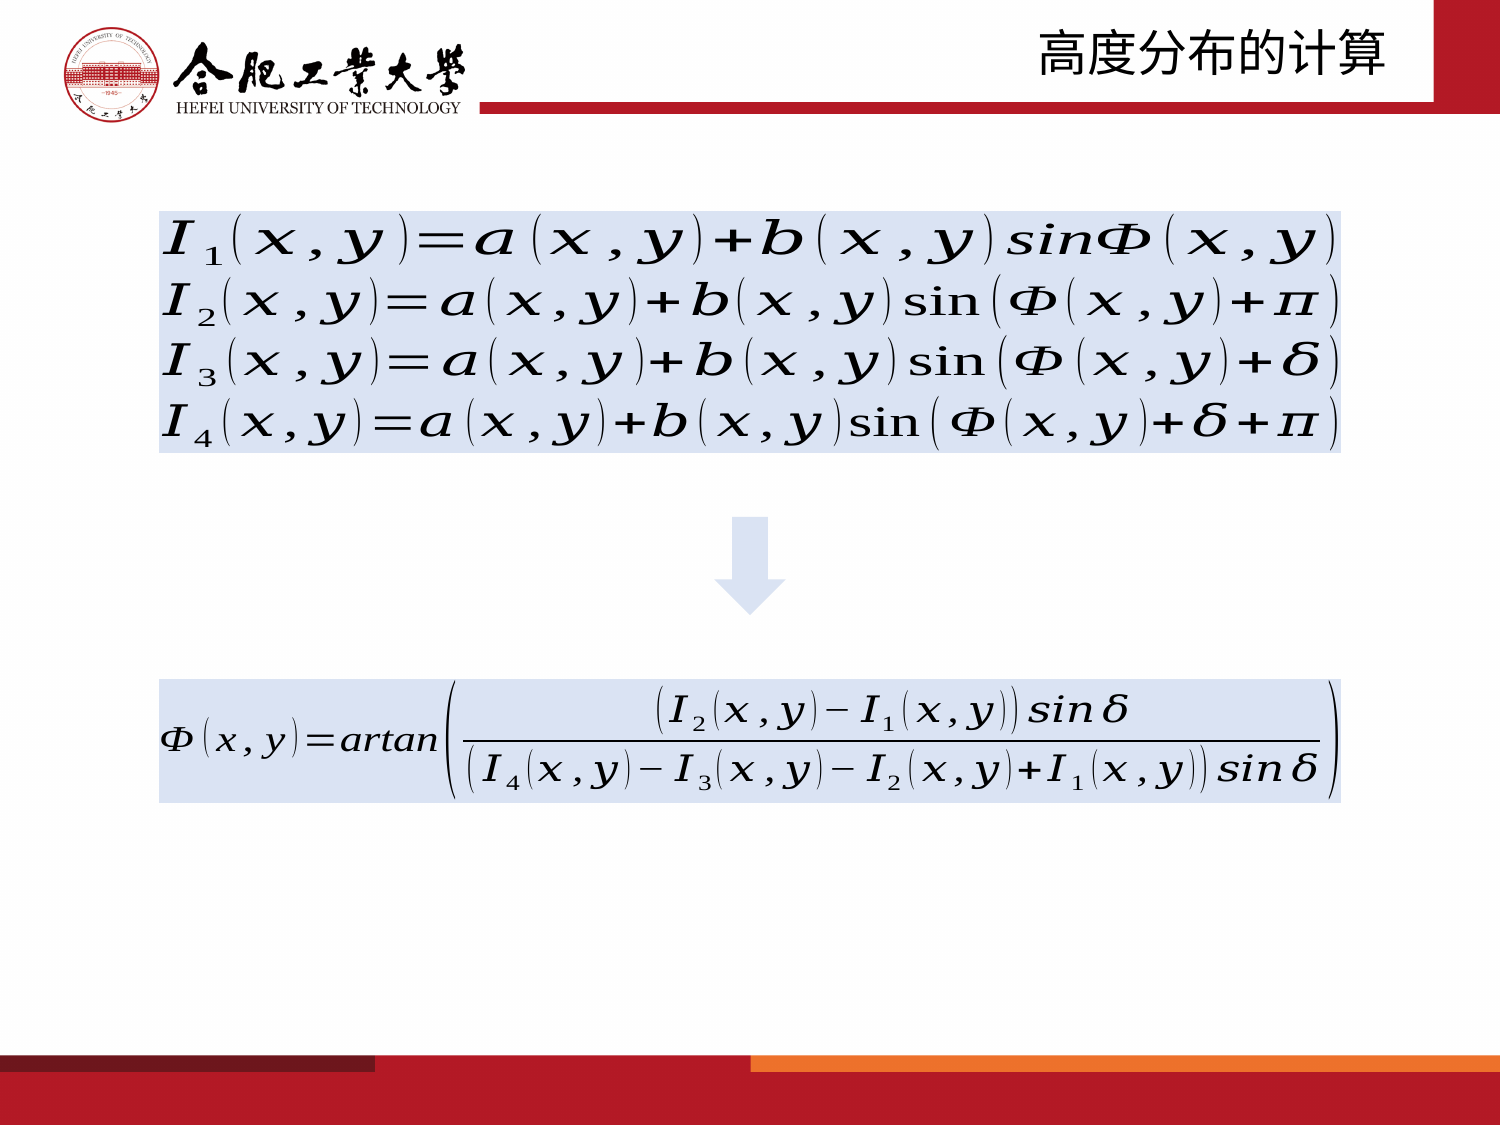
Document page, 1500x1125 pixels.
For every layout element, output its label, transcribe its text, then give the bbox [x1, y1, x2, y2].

text_box [711, 515, 789, 617]
text_box 高度分布的计算 [1022, 13, 1420, 89]
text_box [159, 210, 1341, 454]
picture [0, 0, 1500, 1125]
